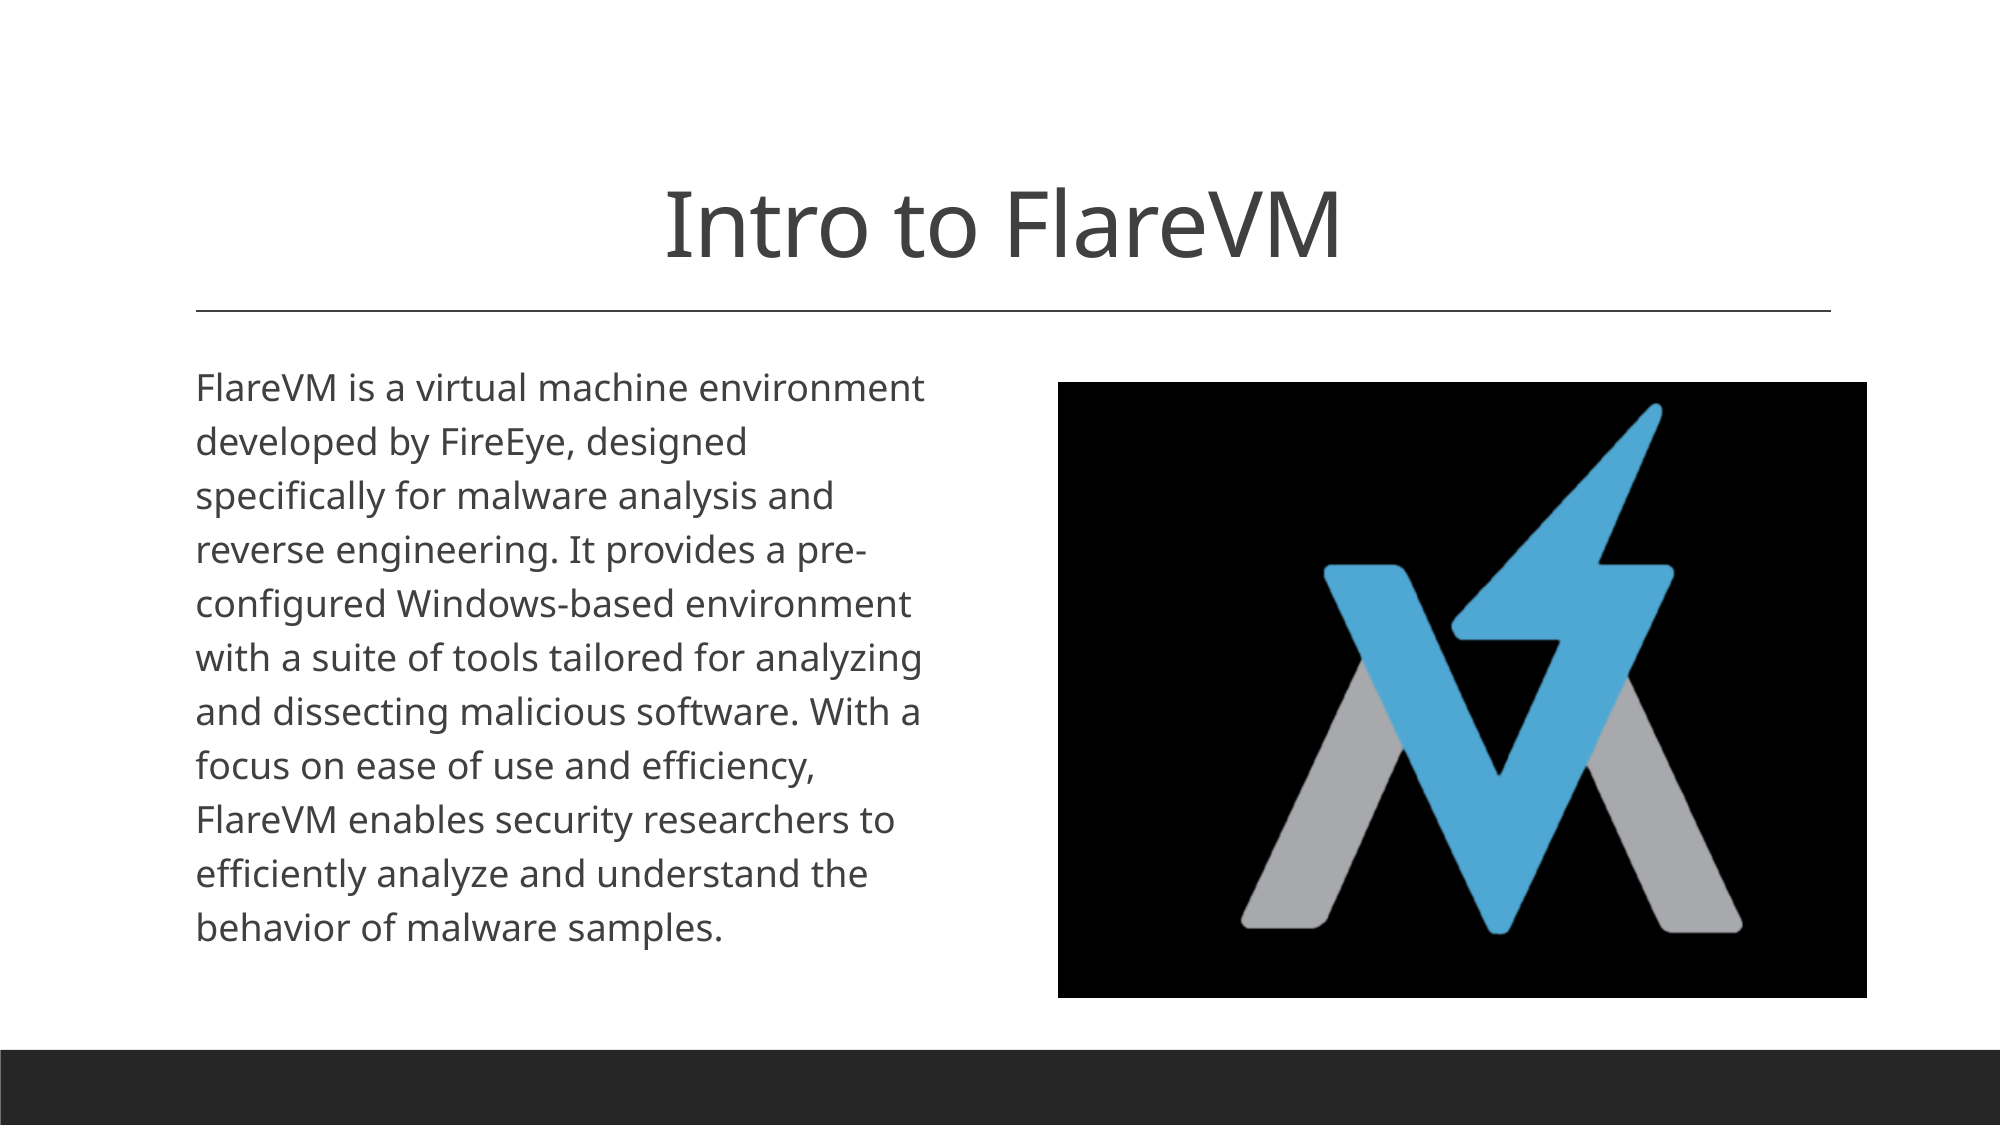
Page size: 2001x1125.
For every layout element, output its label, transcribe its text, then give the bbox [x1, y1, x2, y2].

list FlareVM is a virtual machine environment developed by FireEye, designed specifically for malware analysis and reverse engineering. It provides a pre-configured Windows-based environment with a suite of tools tailored for analyzing and dissecting malicious software. With a focus on ease of use and efficiency, FlareVM enables security researchers to efficiently analyze and understand the behavior of malware samples. [180, 347, 942, 963]
title Intro to FlareVM [180, 47, 1830, 285]
picture [1058, 382, 1868, 999]
